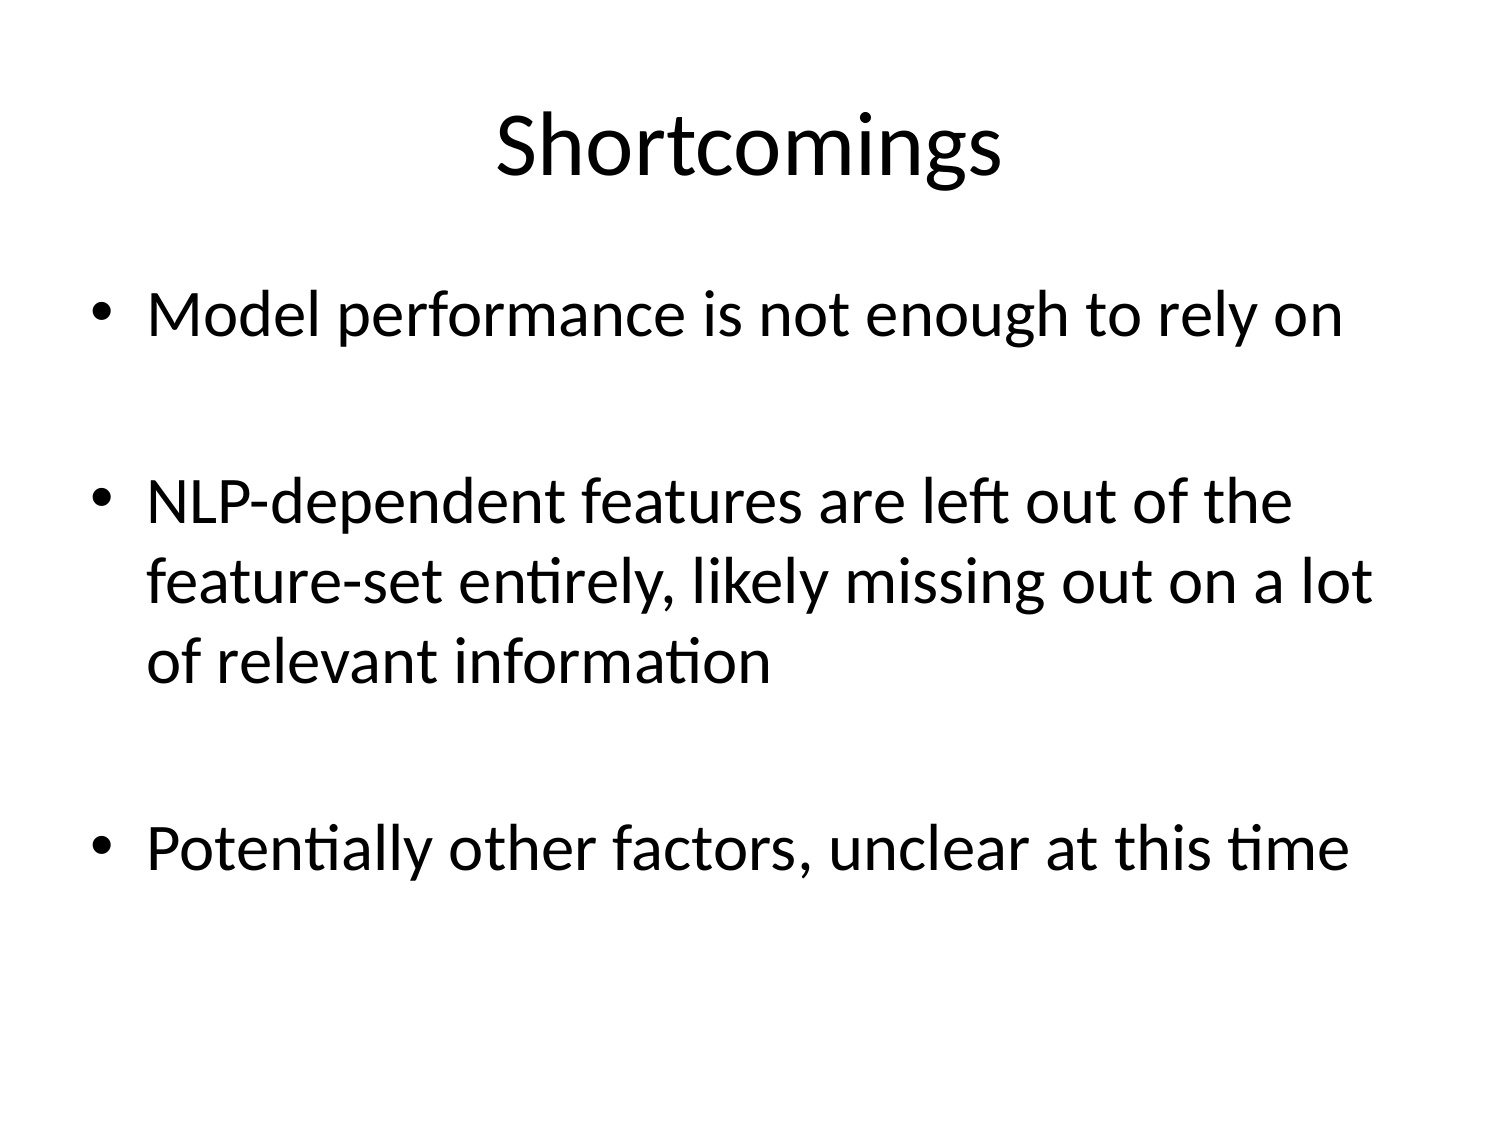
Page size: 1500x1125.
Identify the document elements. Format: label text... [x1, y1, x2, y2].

title Shortcomings [75, 45, 1425, 233]
list Model performance is not enough to rely on NLP-dependent features are left out of the feature-set entirely, likely missing out on a lot of relevant information Potentially other factors, unclear at this time [75, 262, 1425, 1005]
